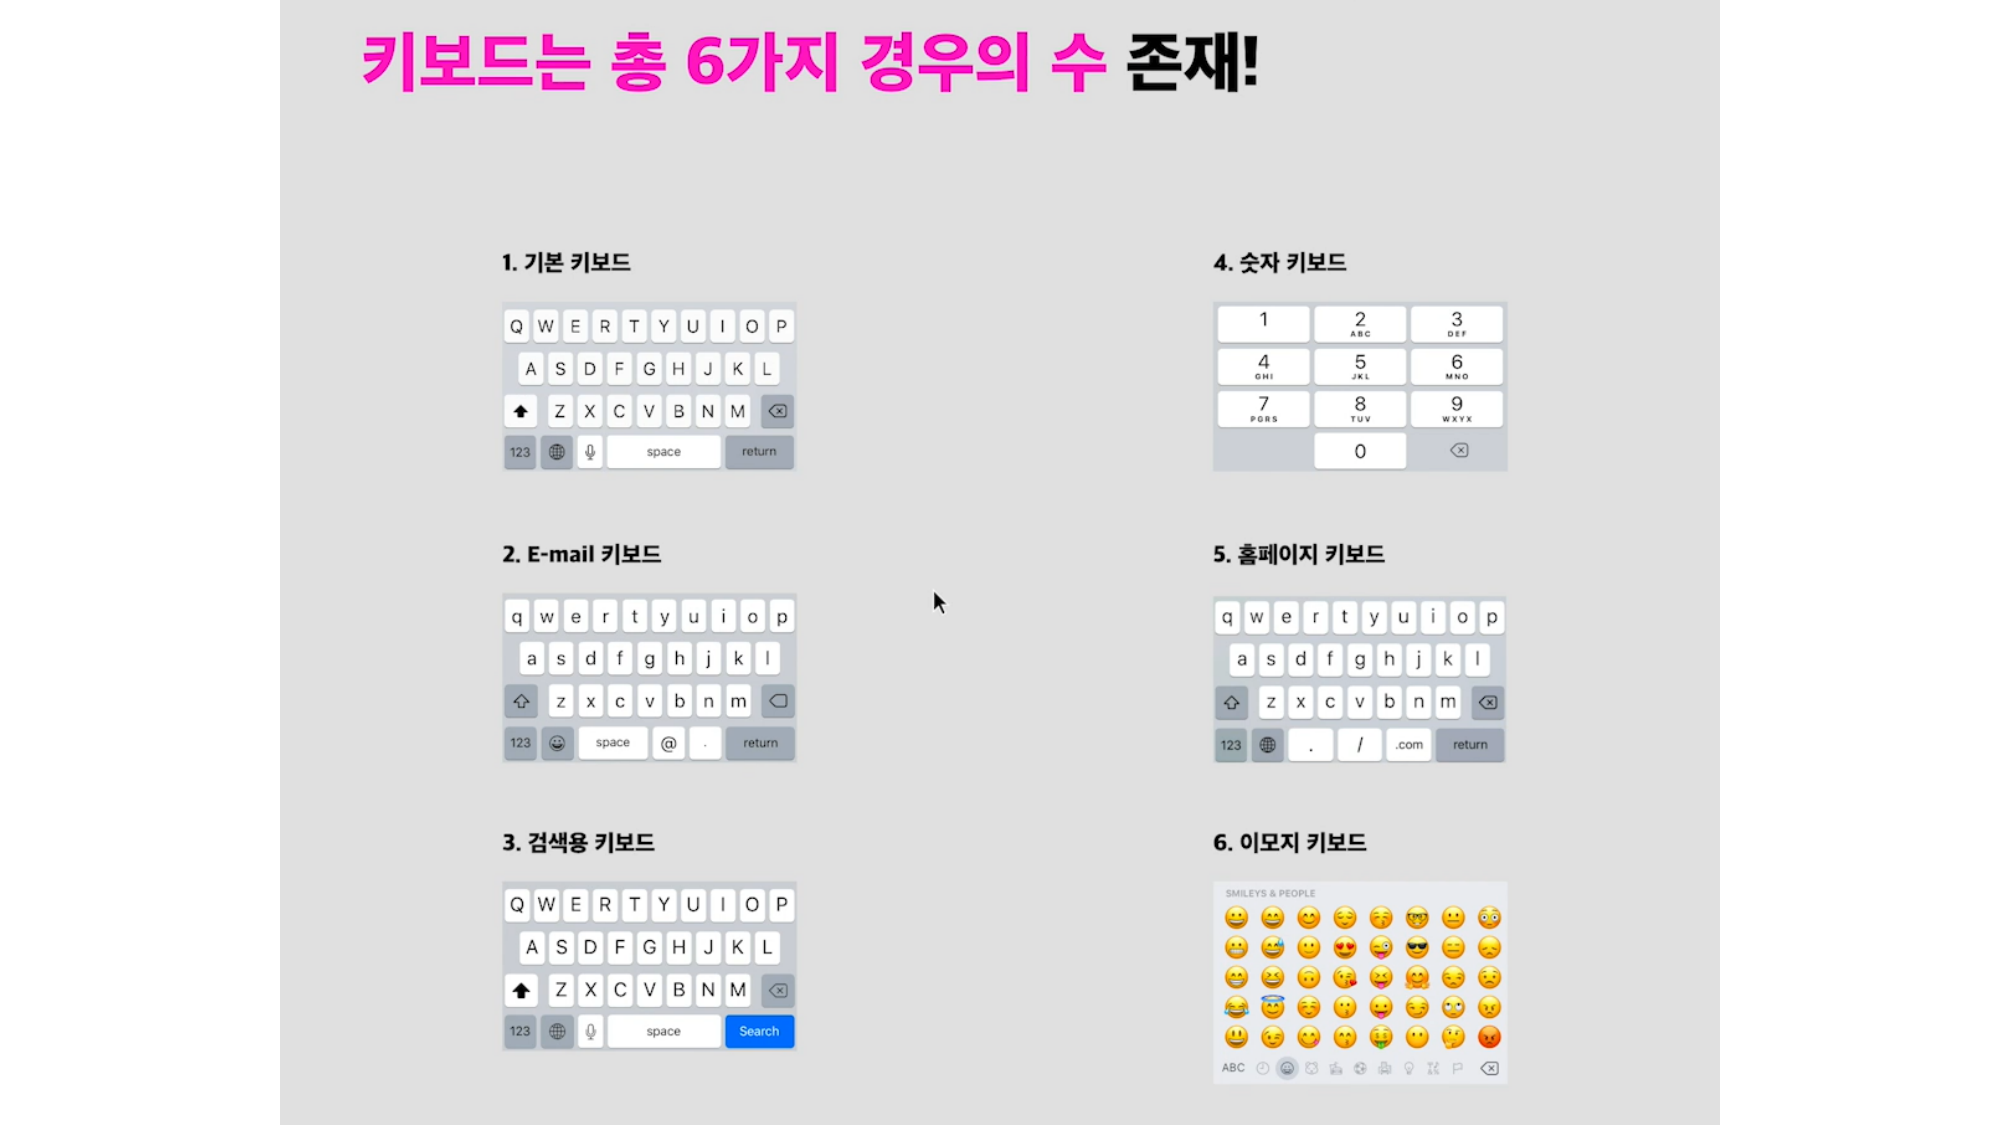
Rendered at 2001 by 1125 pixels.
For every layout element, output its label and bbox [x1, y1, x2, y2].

picture [280, 0, 1720, 1125]
